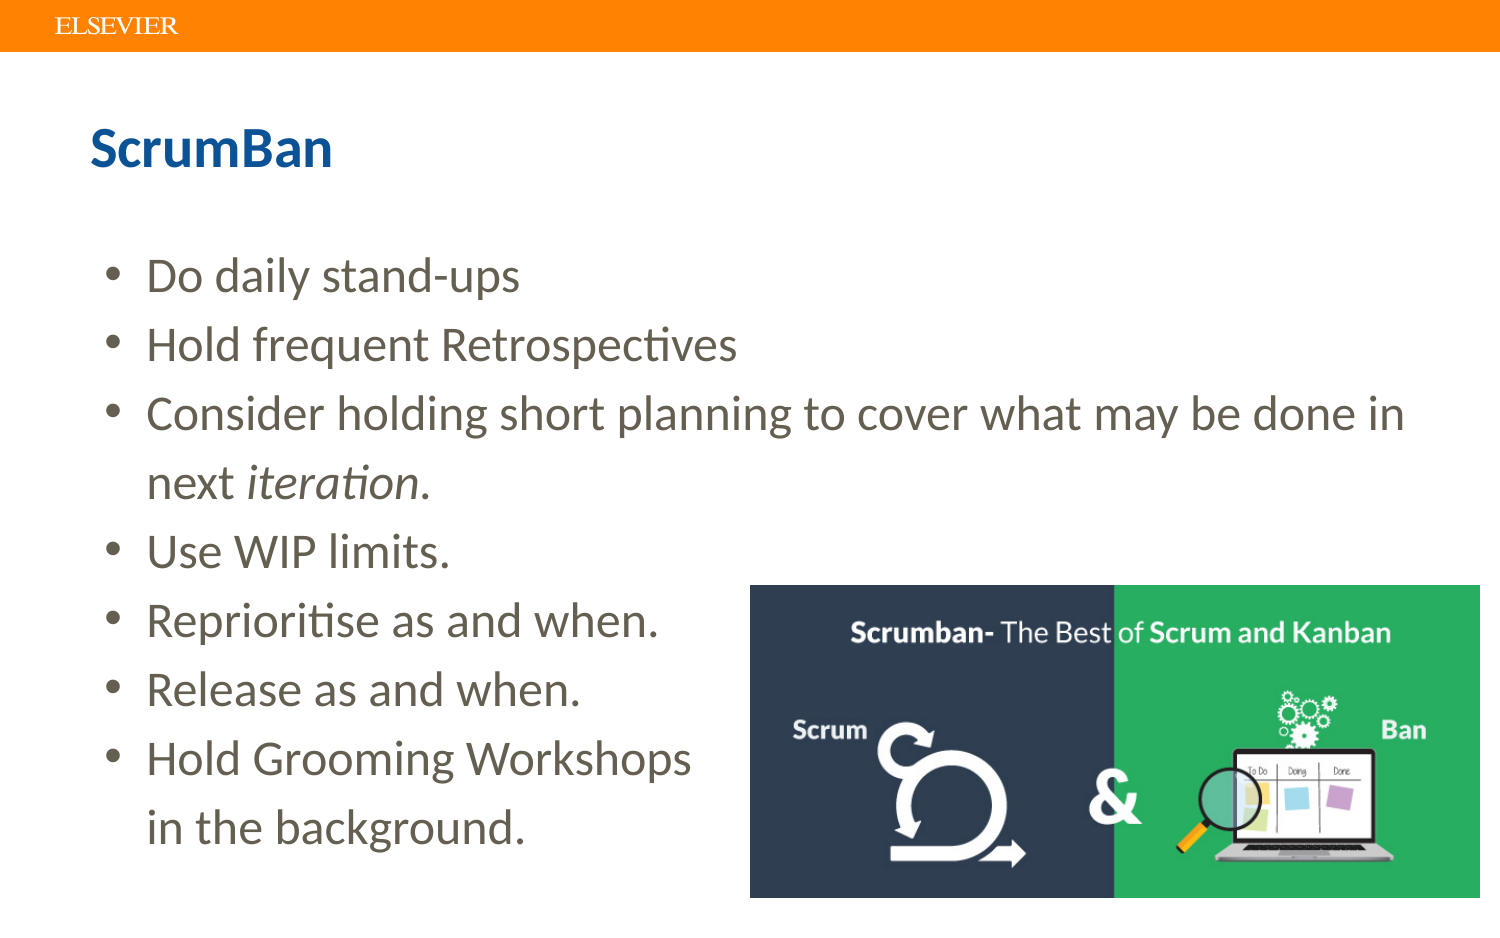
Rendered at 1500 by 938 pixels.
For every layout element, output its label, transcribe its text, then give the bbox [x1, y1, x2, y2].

list Do daily stand-ups Hold frequent Retrospectives Consider holding short planning to cover what may be done in next iteration. Use WIP limits. Reprioritise as and when. Release as and when. Hold Grooming Workshops in the background. [75, 218, 1425, 898]
picture [0, 0, 1500, 52]
title ScrumBan [75, 49, 1425, 194]
picture [749, 585, 1480, 899]
